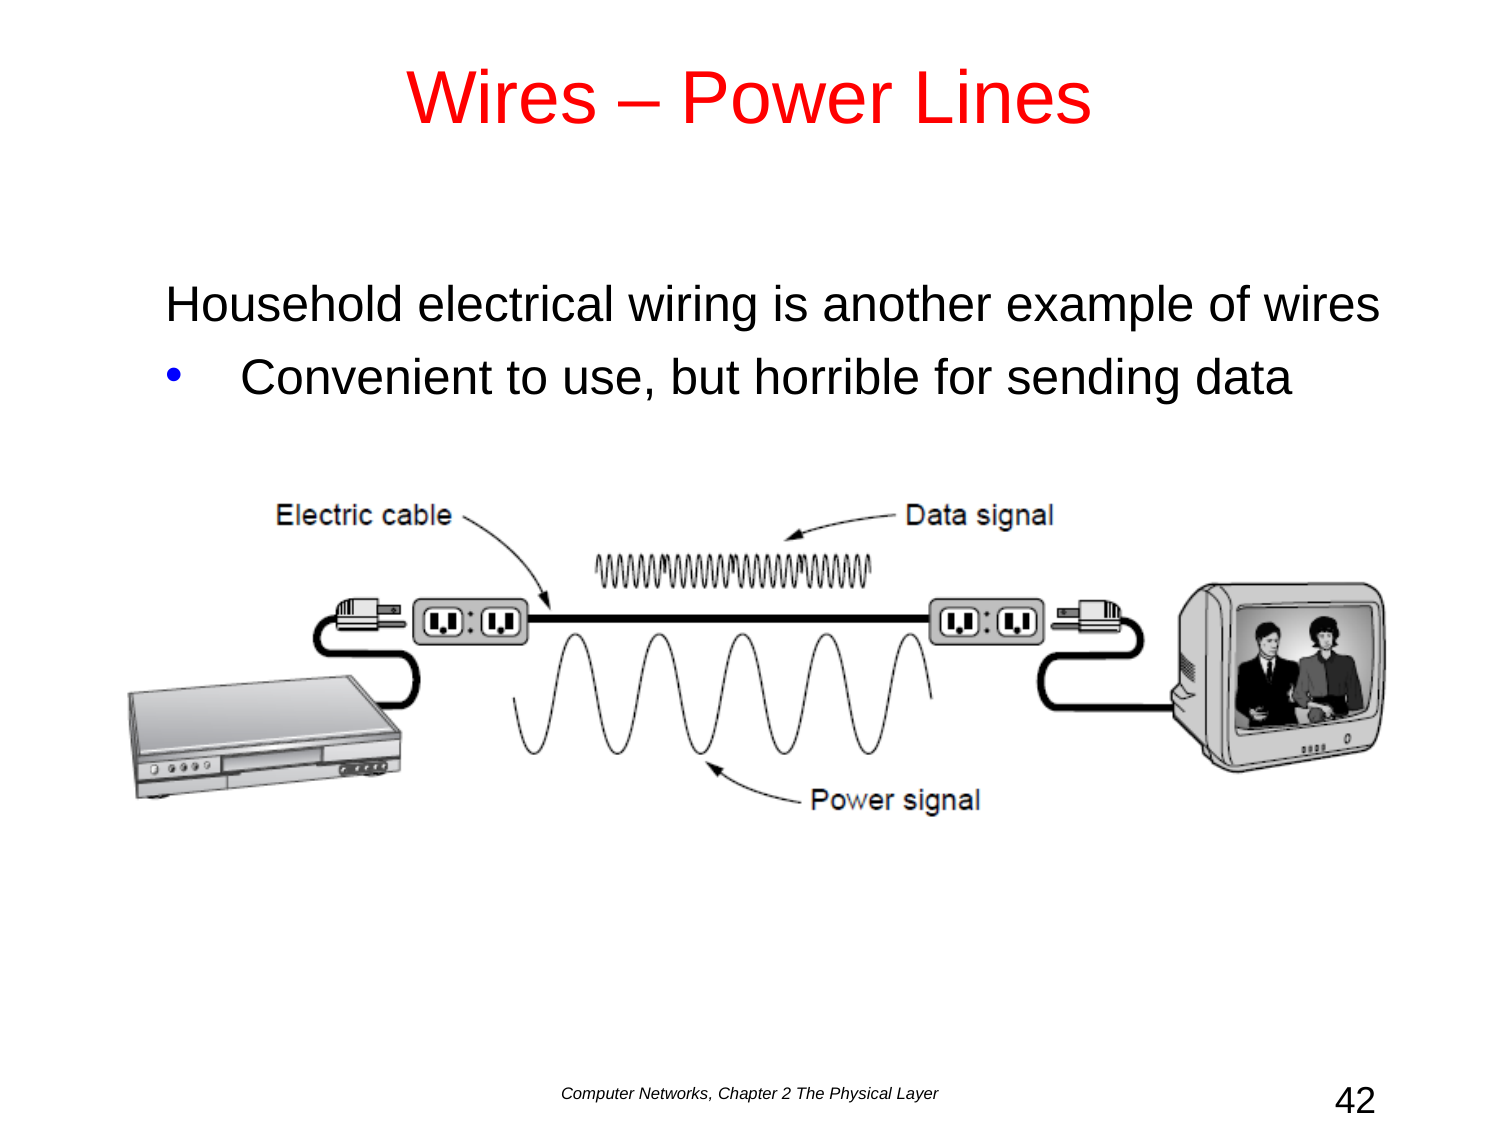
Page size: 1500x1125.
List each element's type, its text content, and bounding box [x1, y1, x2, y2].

picture [87, 470, 1422, 852]
list Household electrical wiring is another example of wires Convenient to use, but horrible for sending data [150, 264, 1428, 1019]
footer Computer Networks, Chapter 2 The Physical Layer [0, 1074, 1500, 1125]
title Wires – Power Lines [0, 0, 1500, 188]
